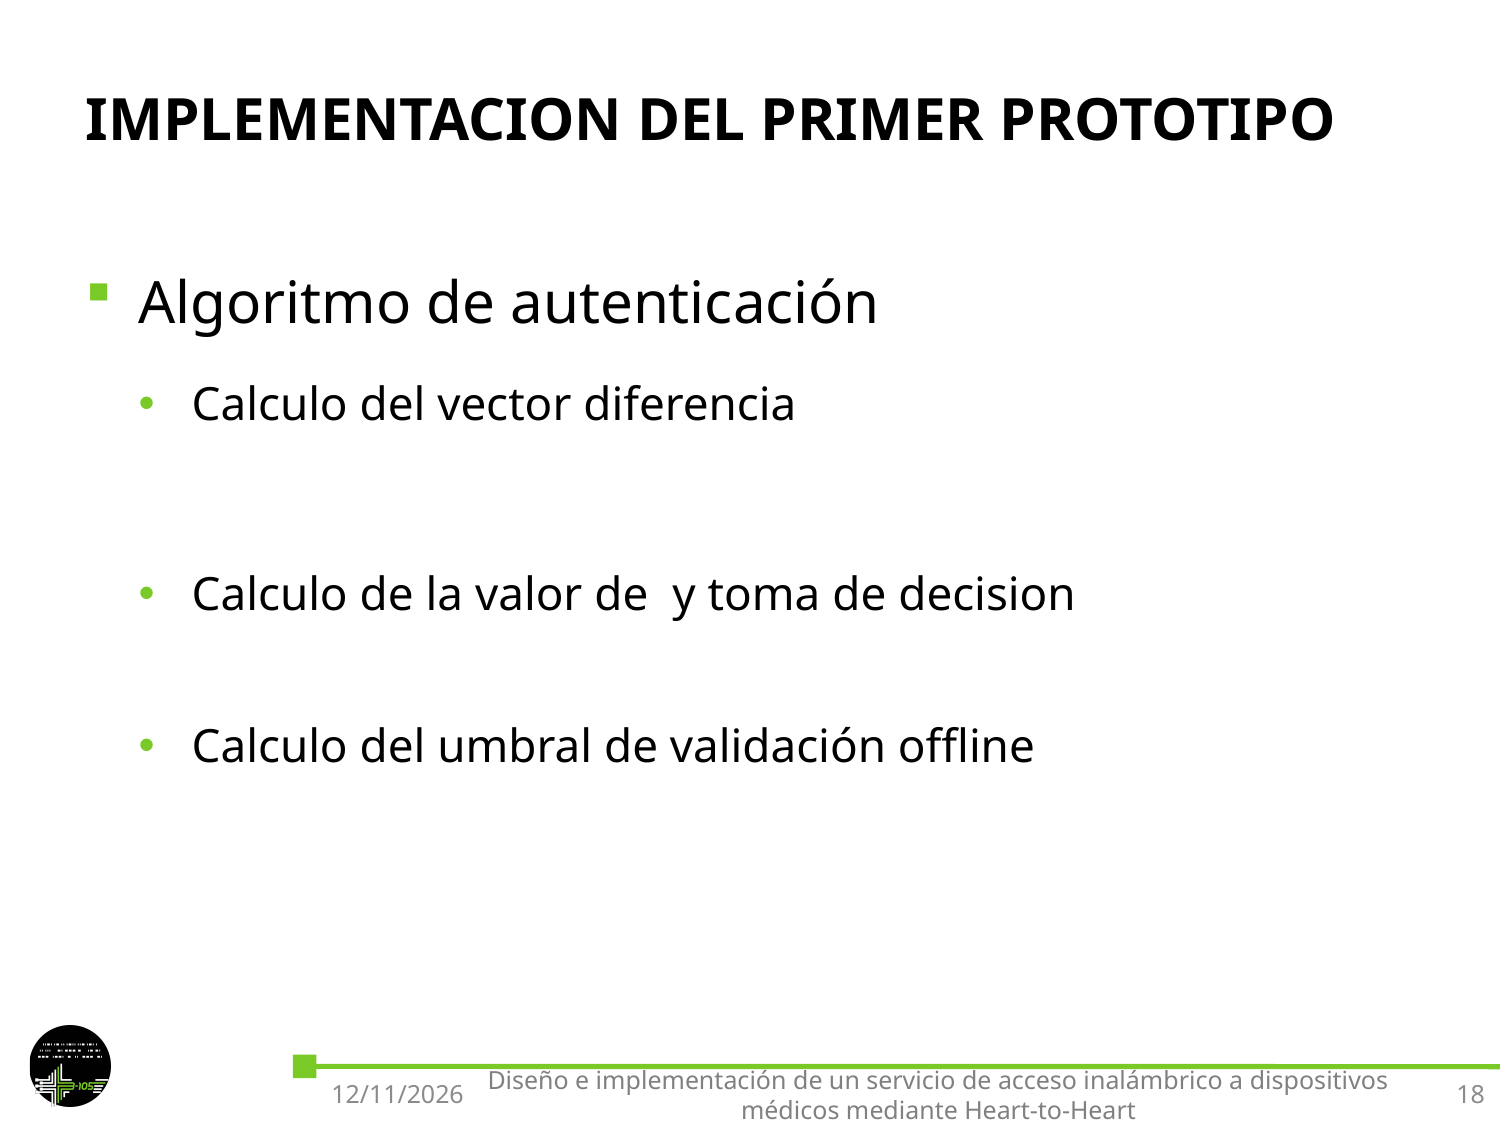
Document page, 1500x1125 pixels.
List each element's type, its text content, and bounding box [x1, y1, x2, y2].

footer Diseño e implementación de un servicio de acceso inalámbrico a dispositivos médicos mediante Heart-to-Heart [459, 1065, 1418, 1125]
picture [29, 1025, 111, 1107]
slide_number 18 [1422, 1065, 1500, 1125]
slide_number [316, 1065, 459, 1125]
title IMPLEMENTACION DEL PRIMER PROTOTIPO [70, 23, 1421, 211]
